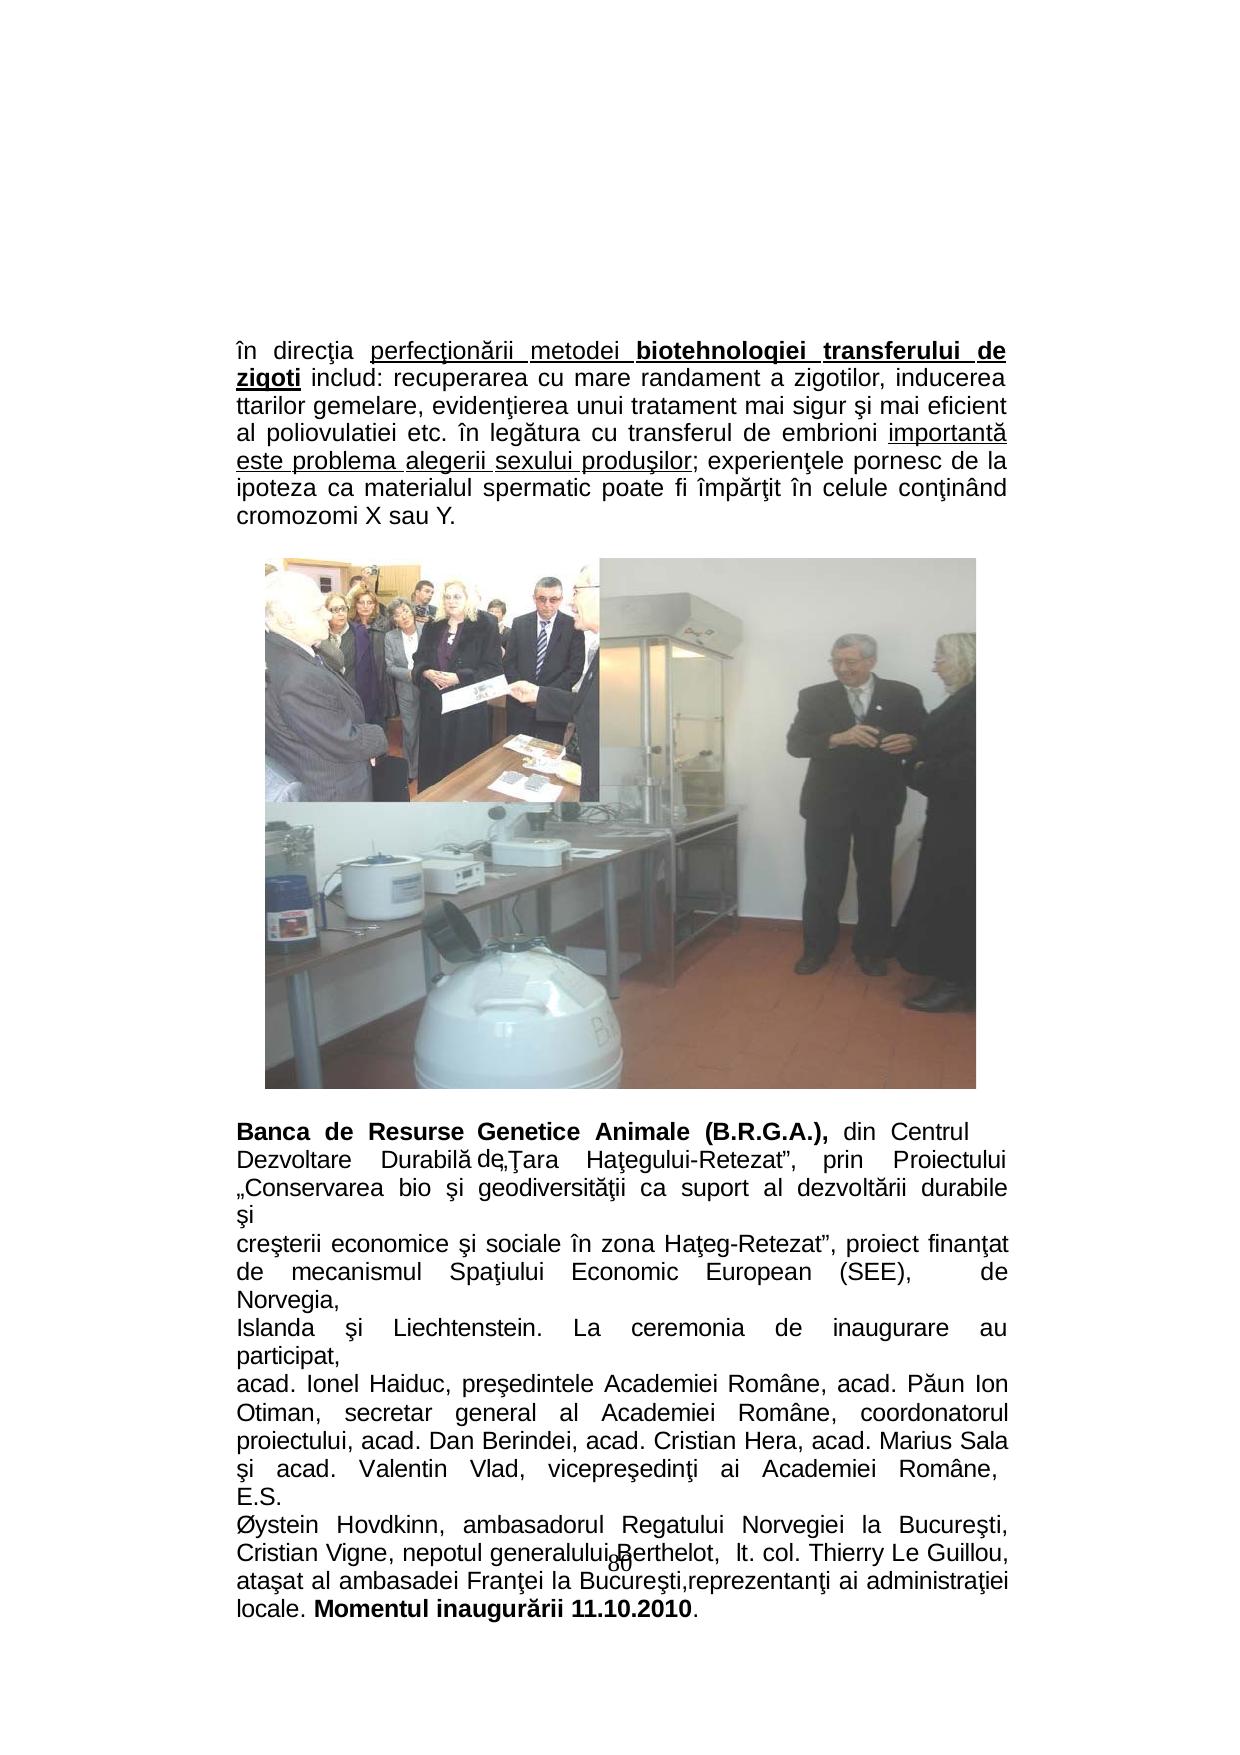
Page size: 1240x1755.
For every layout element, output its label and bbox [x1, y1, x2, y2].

text_box [605, 1549, 639, 1579]
text_box [234, 335, 1011, 531]
text_box [265, 558, 977, 1090]
text_box [234, 1117, 1011, 1513]
